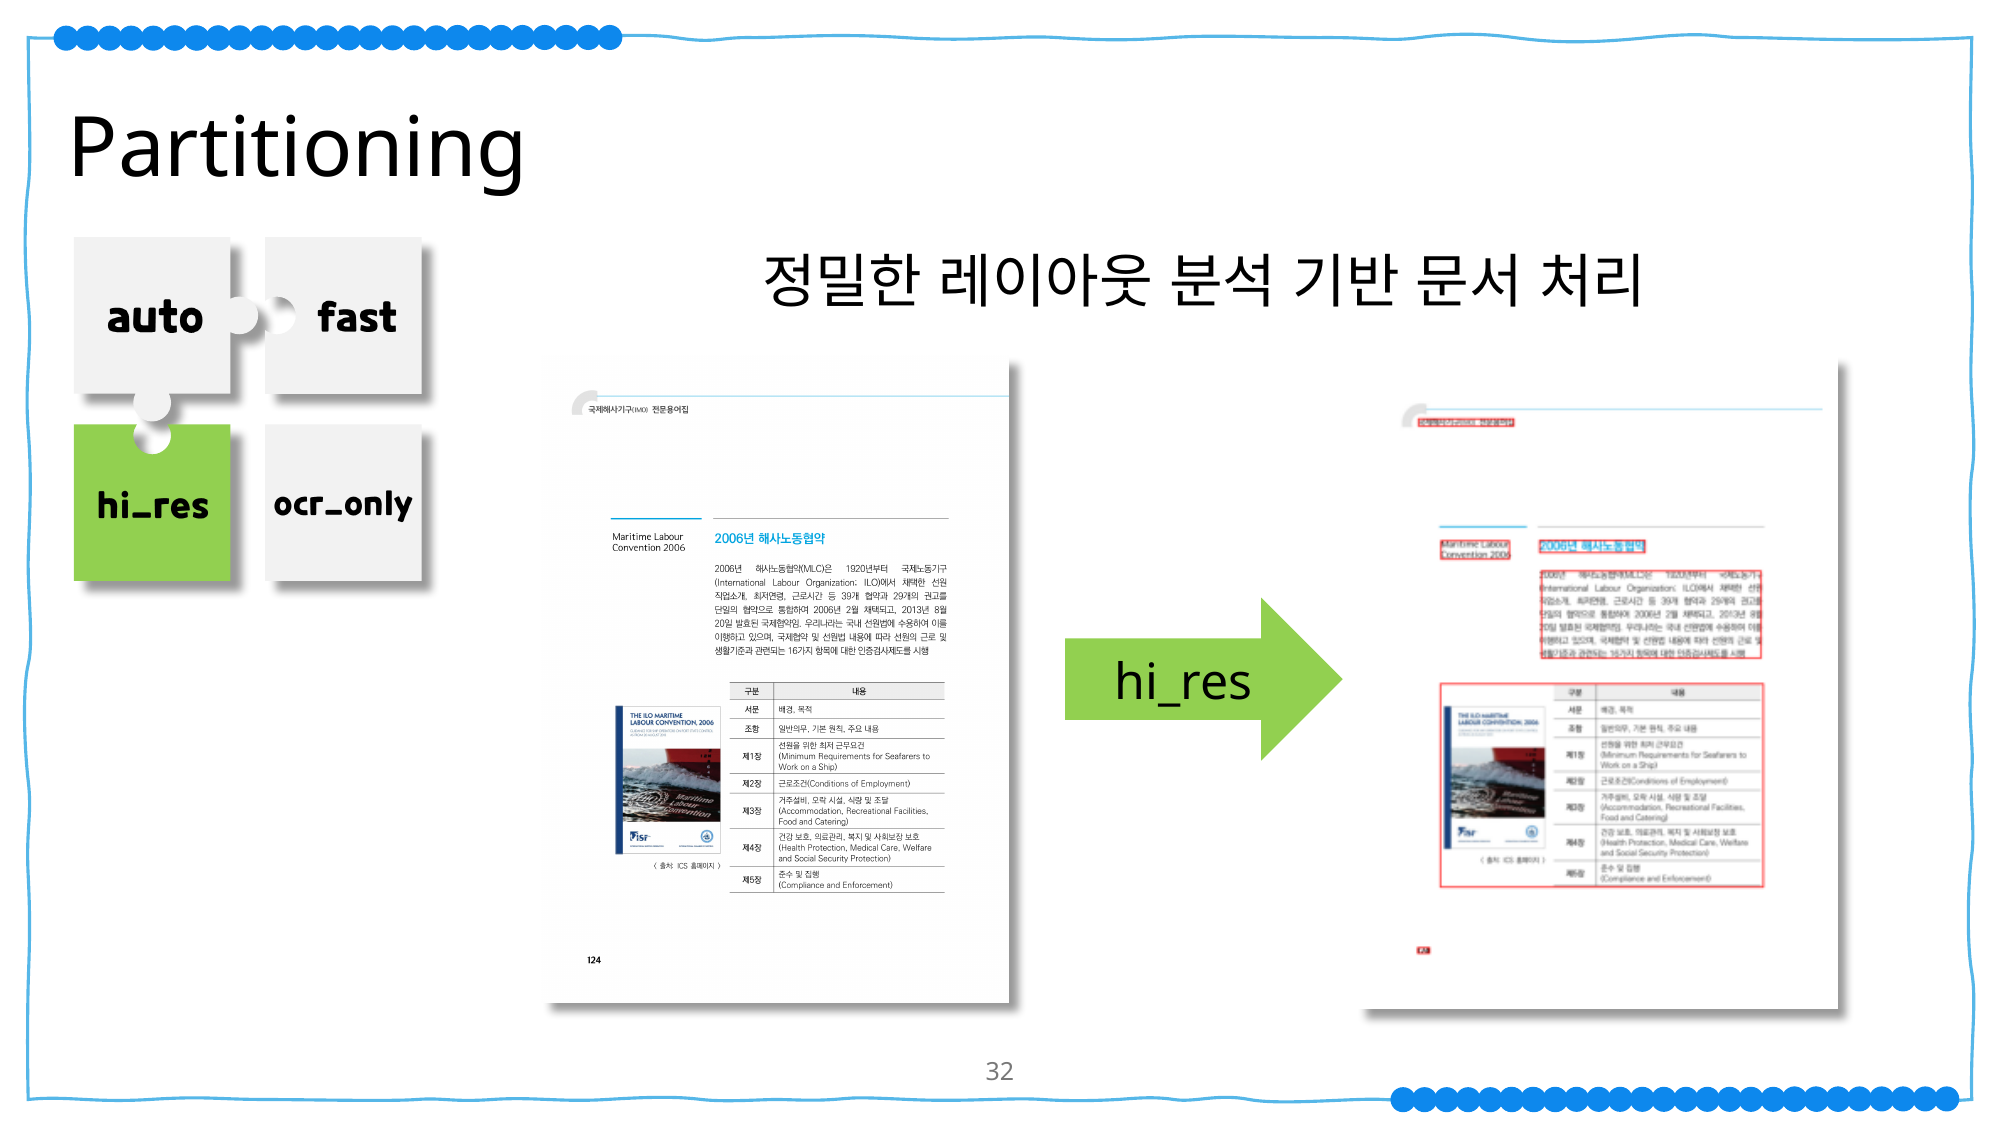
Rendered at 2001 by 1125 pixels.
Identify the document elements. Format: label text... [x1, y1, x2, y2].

picture [1356, 355, 1838, 1010]
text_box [1389, 1085, 1960, 1113]
text_box hi_res [1063, 593, 1345, 765]
text_box [22, 32, 1976, 1104]
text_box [53, 24, 623, 52]
text_box 정밀한 레이아웃 분석 기반 문서 처리 [747, 237, 1661, 322]
picture [540, 355, 1009, 1004]
slide_number 31 [1094, 1099, 1225, 1103]
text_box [73, 236, 434, 582]
